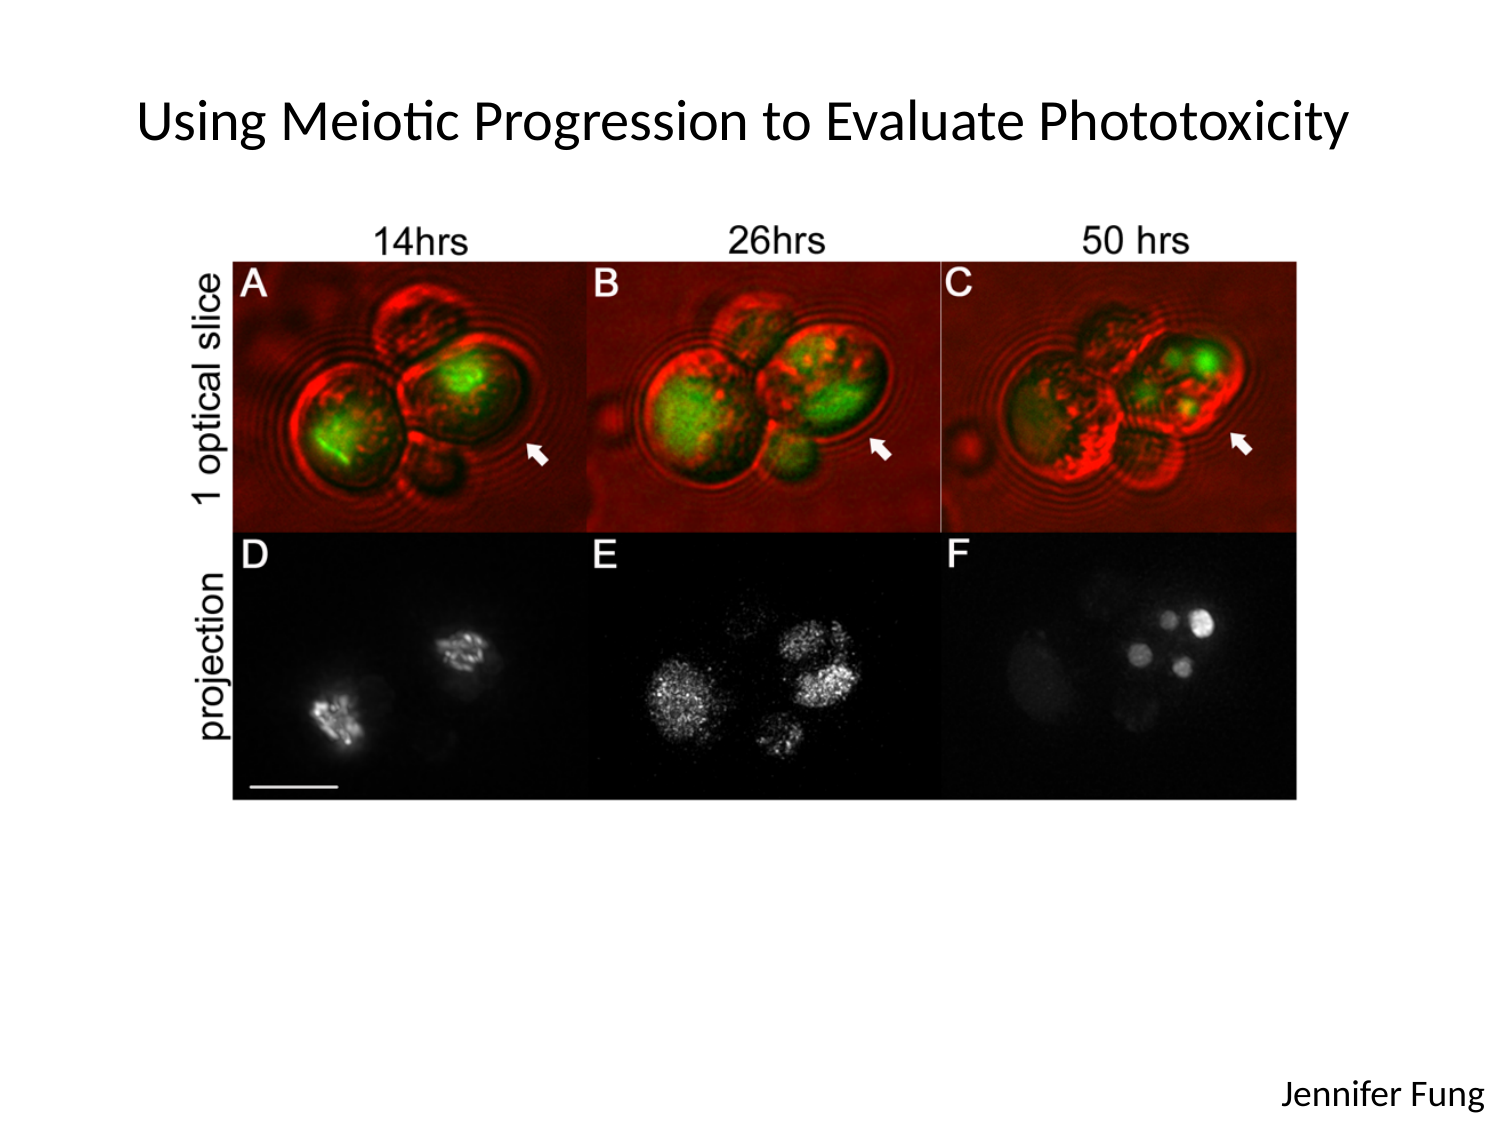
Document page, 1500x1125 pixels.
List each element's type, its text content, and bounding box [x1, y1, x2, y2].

text_box Jennifer Fung [1018, 1062, 1500, 1122]
text_box Using Meiotic Progression to Evaluate Phototoxicity [121, 75, 1379, 160]
picture [187, 224, 1301, 806]
